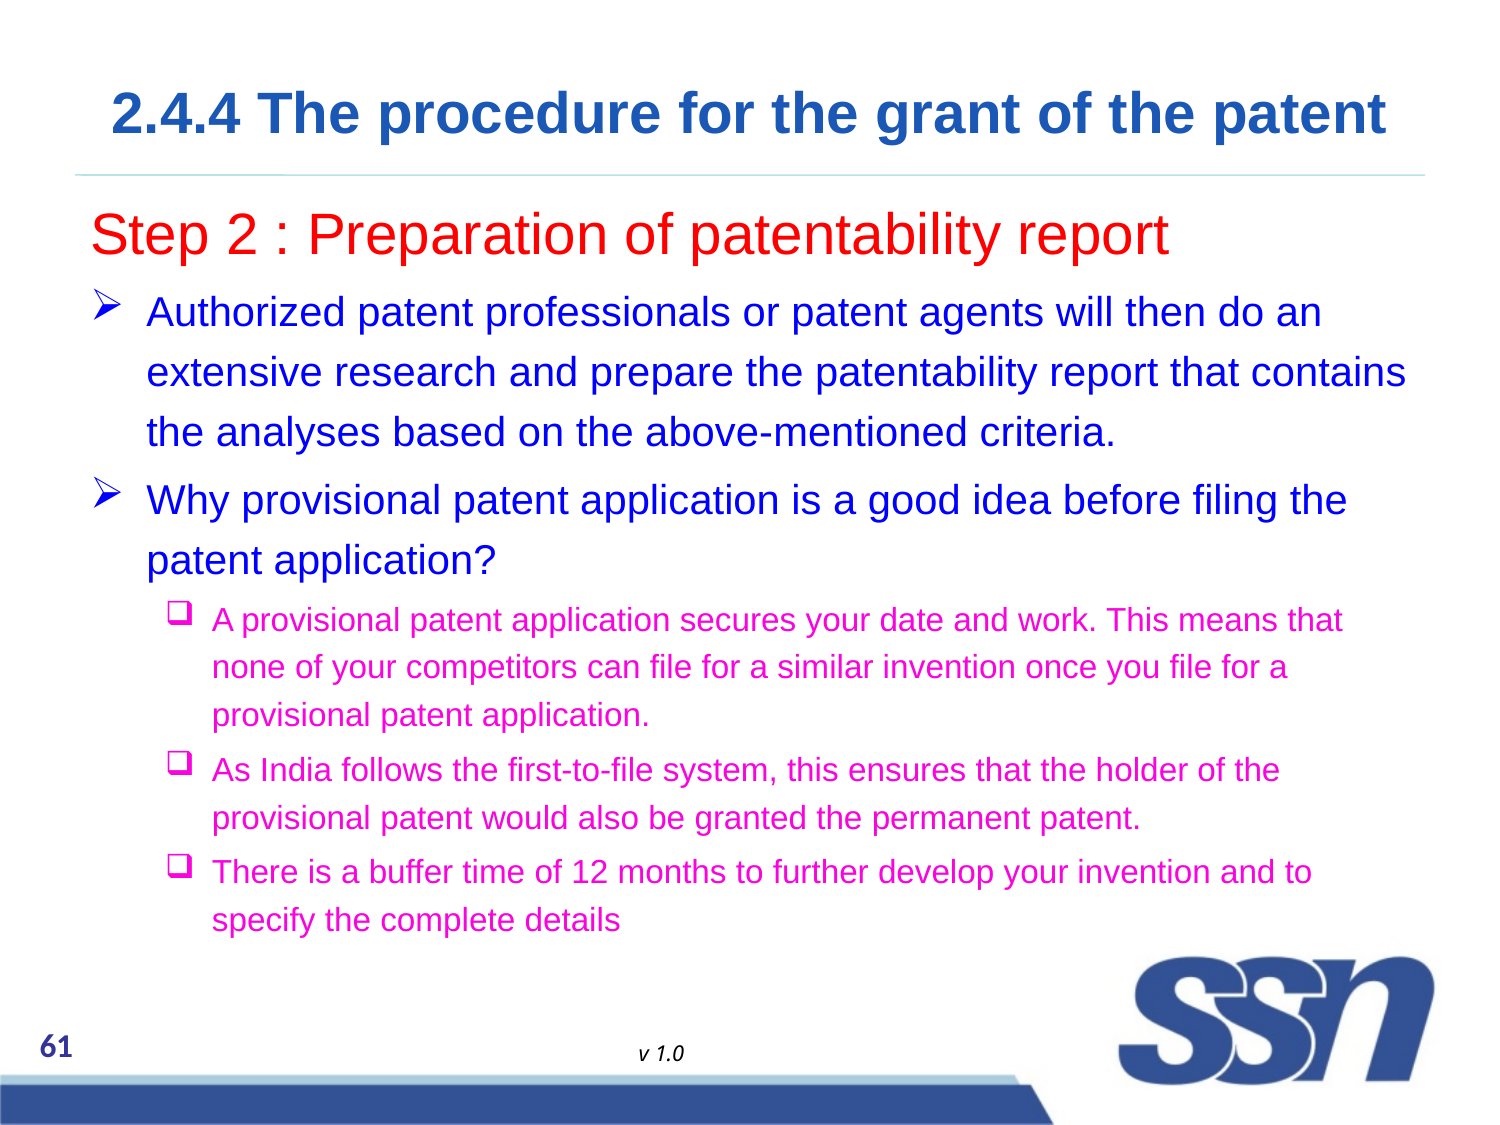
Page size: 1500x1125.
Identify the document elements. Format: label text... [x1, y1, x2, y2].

picture [0, 913, 1500, 1125]
title 2.4.4 The procedure for the grant of the patent [75, 45, 1425, 174]
list Step 2 : Preparation of patentability report Authorized patent professionals or patent agents will then do an extensive research and prepare the patentability report that contains the analyses based on the above-mentioned criteria. Why provisional patent application is a good idea before filing the patent application? A provisional patent application secures your date and work. This means that none of your competitors can file for a similar invention once you file for a provisional patent application. As India follows the first-to-file system, this ensures that the holder of the provisional patent would also be granted the permanent patent. There is a buffer time of 12 months to further develop your invention and to specify the complete details [75, 174, 1425, 1011]
